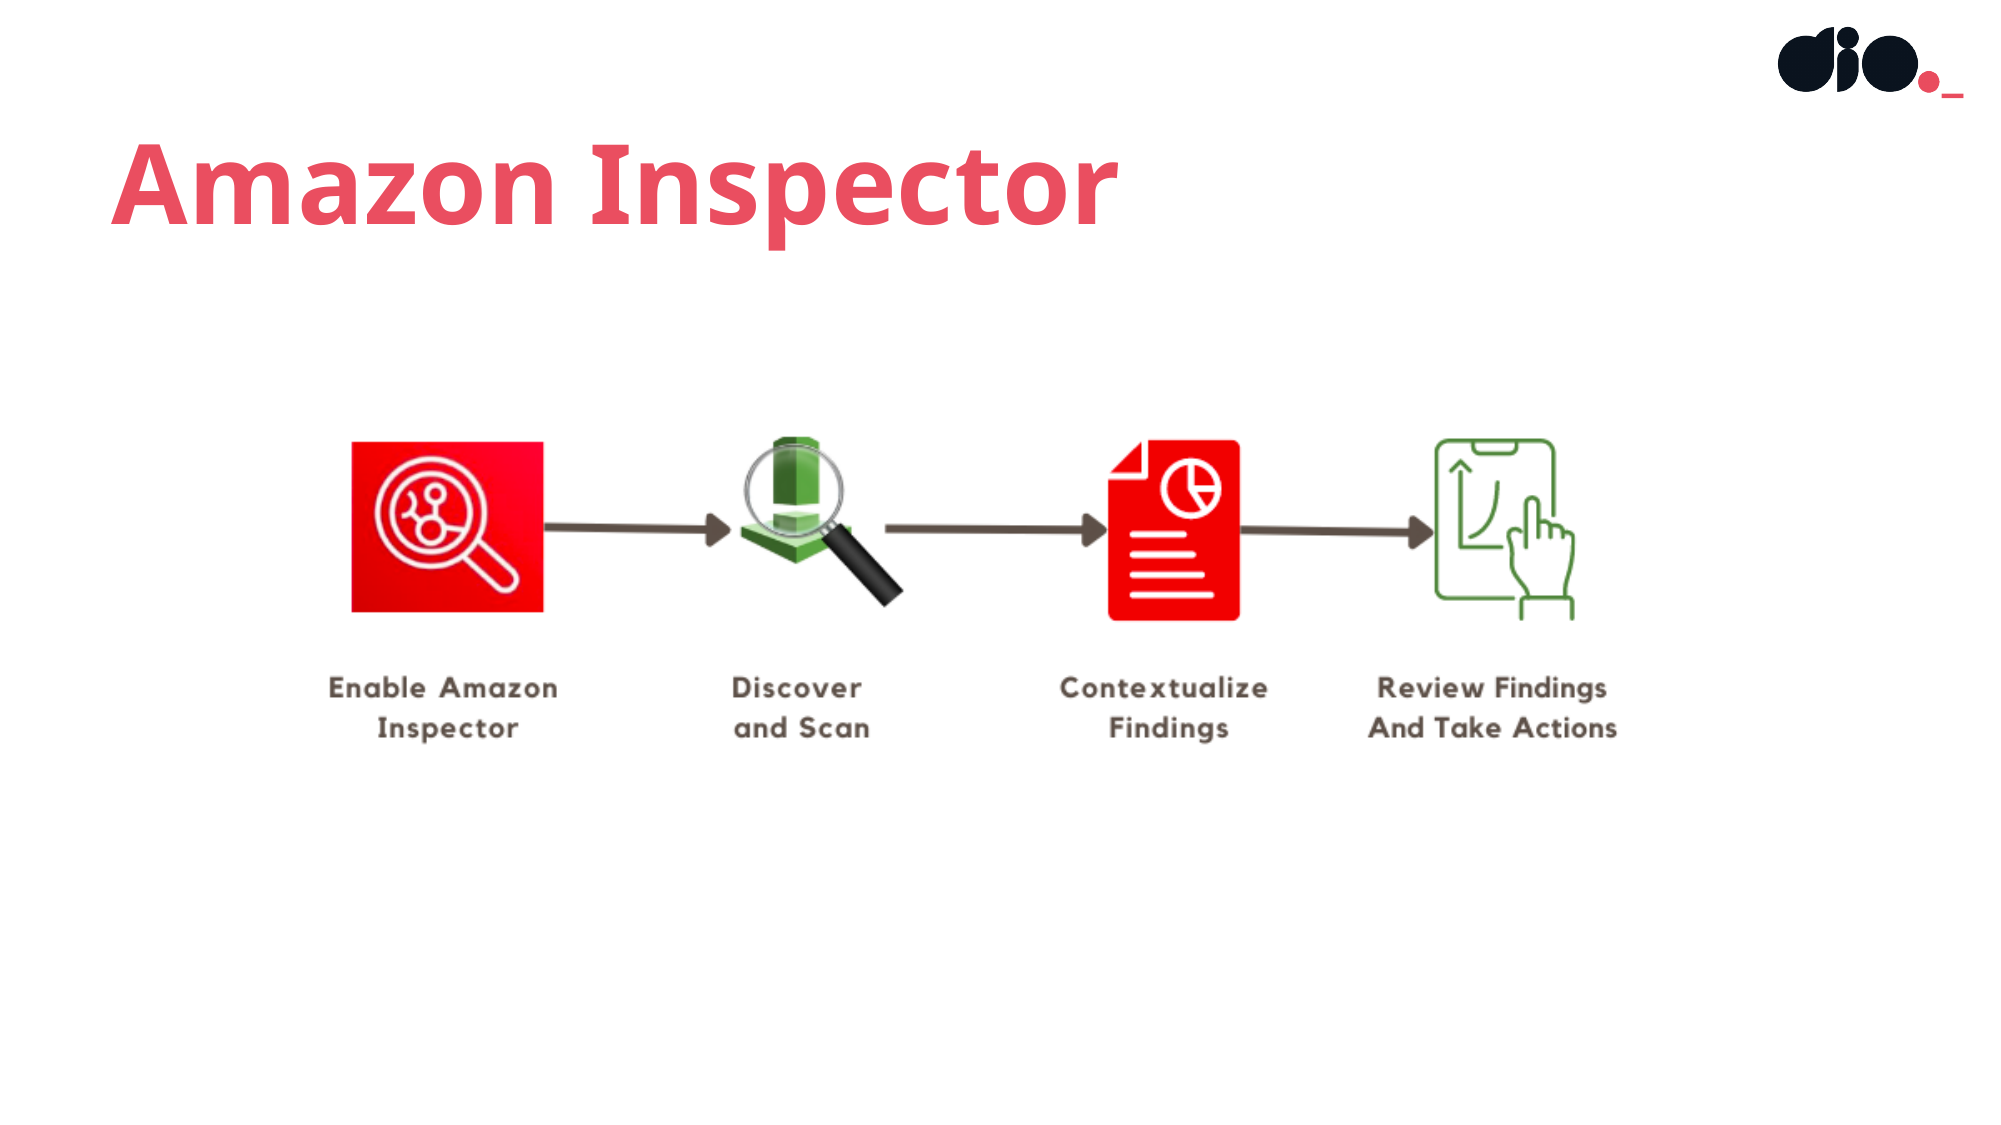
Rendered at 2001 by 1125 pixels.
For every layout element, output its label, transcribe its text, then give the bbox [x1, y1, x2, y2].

picture [1777, 26, 1964, 99]
text_box Amazon Inspector [91, 105, 1966, 237]
picture [312, 399, 1643, 826]
